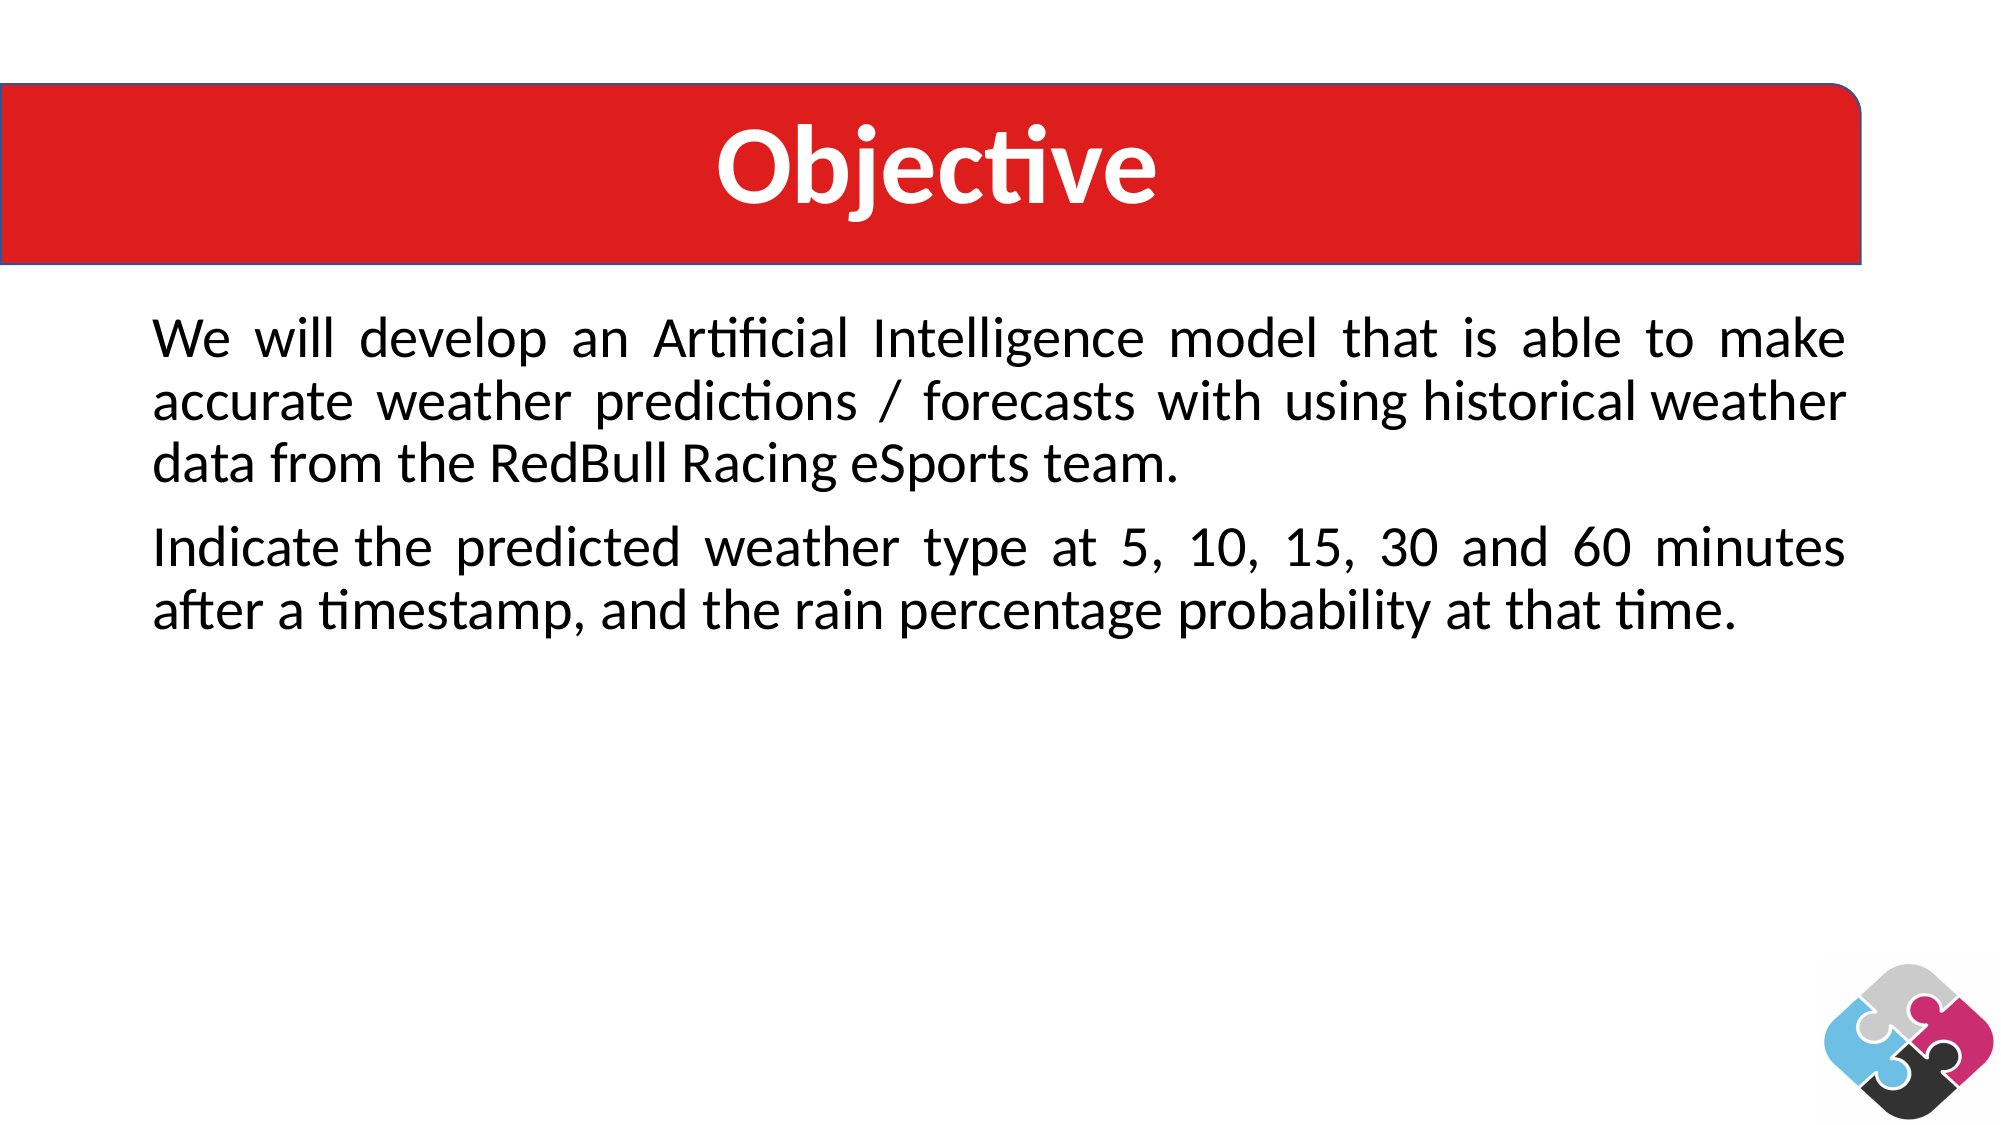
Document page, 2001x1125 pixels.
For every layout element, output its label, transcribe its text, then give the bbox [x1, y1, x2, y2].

text_box [0, 83, 701, 266]
list We will develop an Artificial Intelligence model that is able to make accurate weather predictions / forecasts with using historical weather data from the RedBull Racing eSports team. Indicate the predicted weather type at 5, 10, 15, 30 and 60 minutes after a timestamp, and the rain percentage probability at that time. [137, 299, 1863, 1014]
text_box Objective [701, 83, 1261, 234]
picture [1818, 958, 2000, 1125]
text_box [696, 114, 1355, 299]
text_box [1261, 83, 1862, 266]
